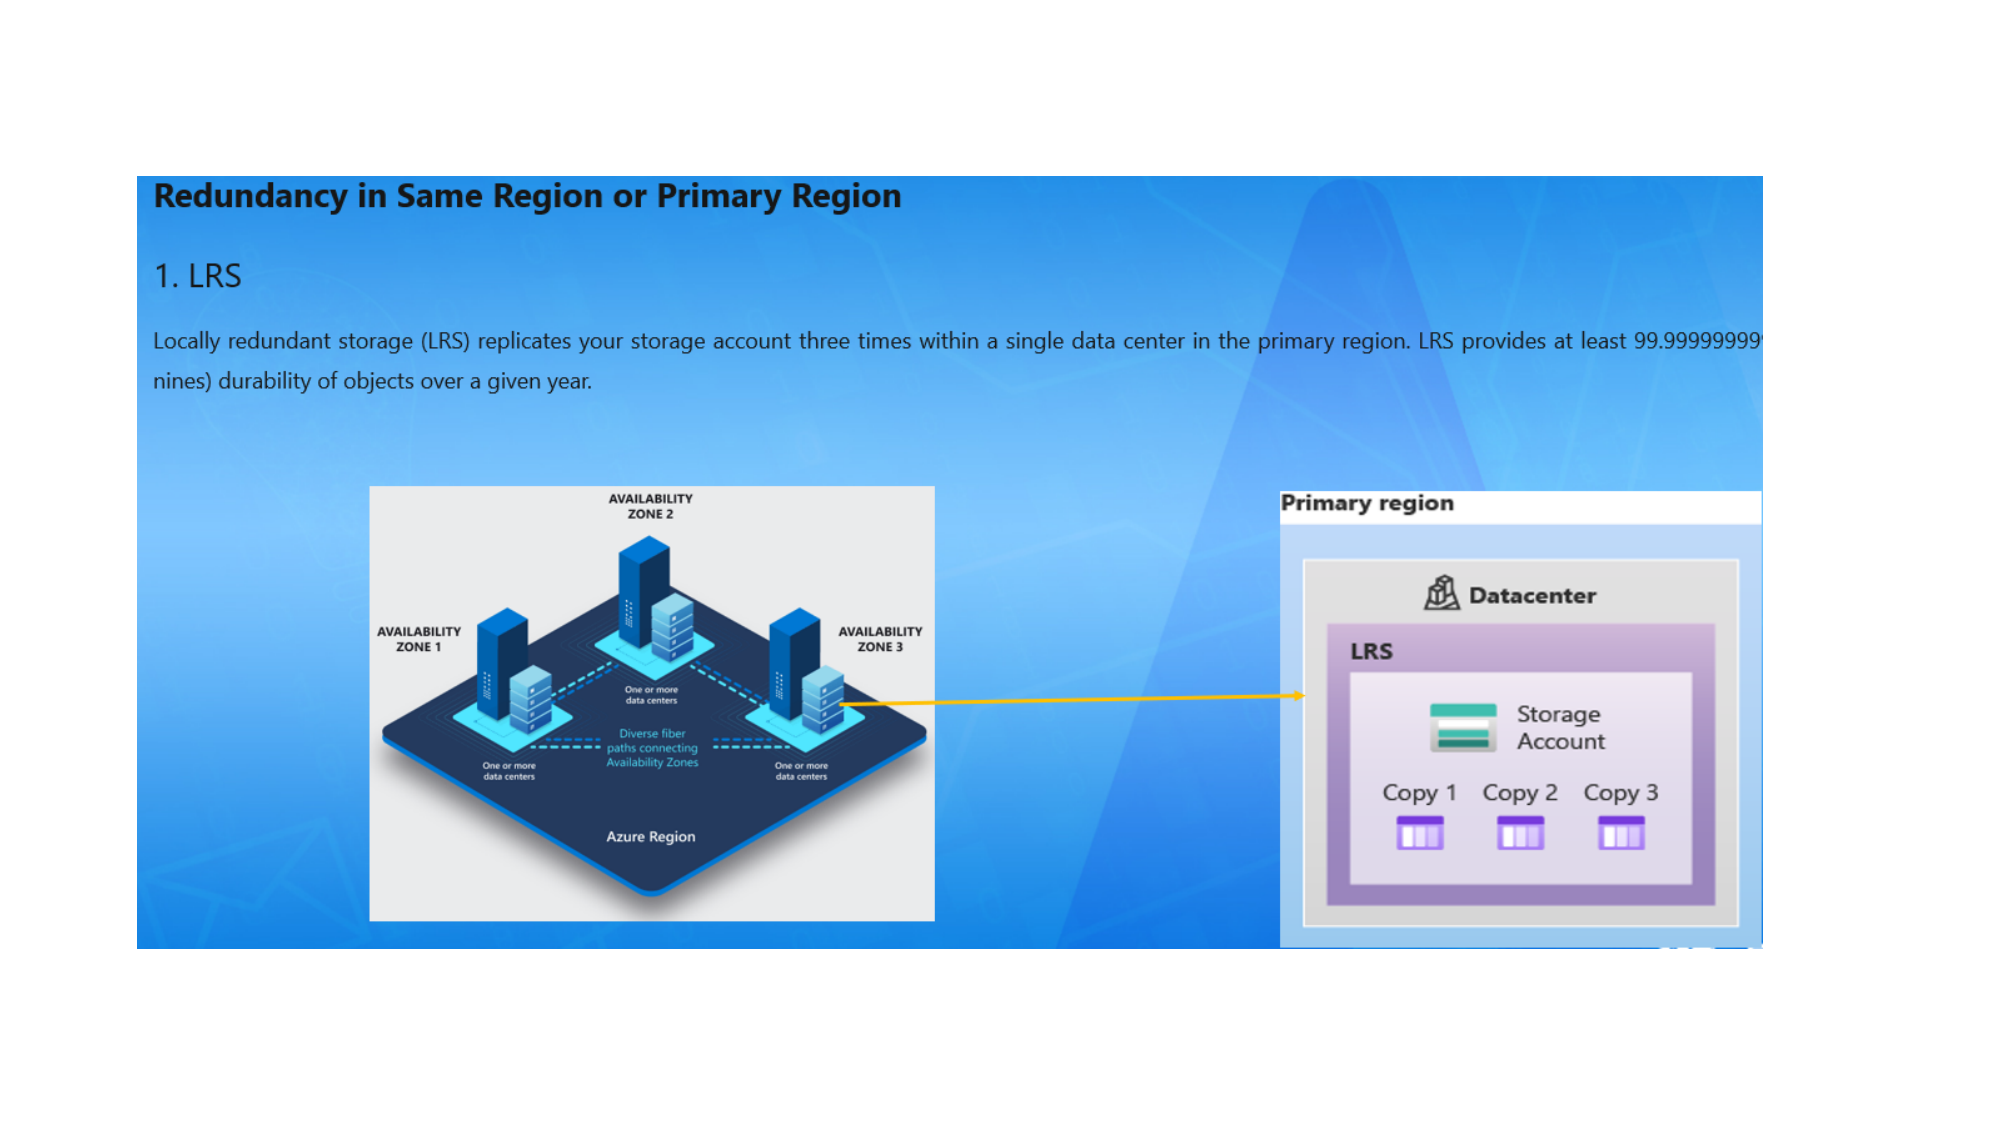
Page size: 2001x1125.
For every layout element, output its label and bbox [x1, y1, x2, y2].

picture [137, 176, 1763, 949]
